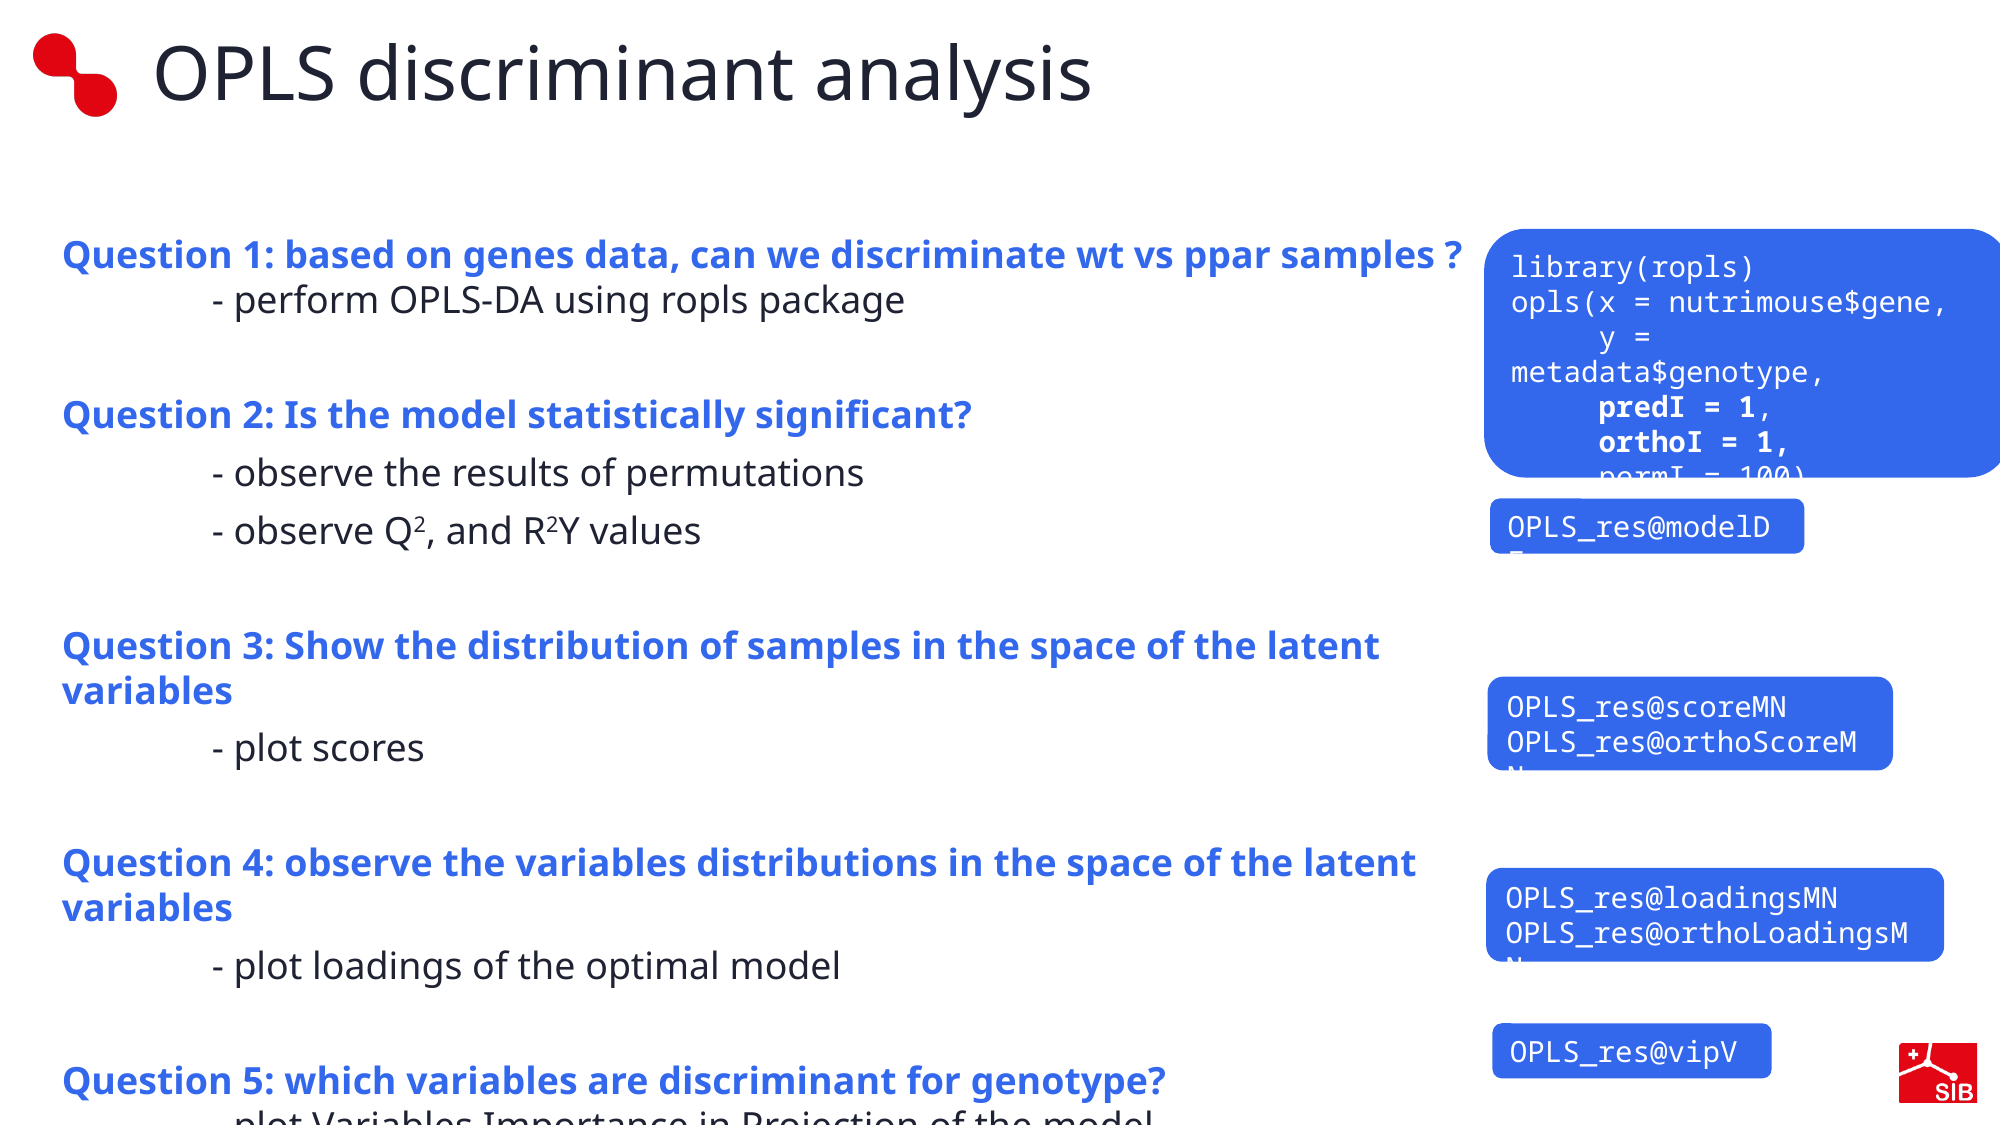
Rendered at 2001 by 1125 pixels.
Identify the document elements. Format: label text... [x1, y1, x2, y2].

text_box library(ropls) opls(x = nutrimouse$gene, y = metadata$genotype, predI = 1, orthoI = 1, permI = 100) [1484, 228, 2000, 478]
text_box OPLS_res@modelDF [1490, 498, 1805, 554]
picture [33, 33, 117, 117]
text_box OPLS_res@scoreMN OPLS_res@orthoScoreMN [1487, 676, 1894, 771]
title OPLS discriminant analysis [137, 42, 1863, 117]
text_box Question 1: based on genes data, can we discriminate wt vs ppar samples ? - perform OPLS-DA using ropls package Question 2: Is the model statistically significant? - observe the results of permutations - observe Q2, and R2Y values Question 3: Show the distribution of samples in the space of the latent variables - plot scores Question 4: observe the variables distributions in the space of the latent variables - plot loadings of the optimal model Question 5: which variables are discriminant for genotype? - plot Variables Importance in Projection of the model [47, 224, 1501, 1125]
text_box OPLS_res@vipVn [1492, 1023, 1772, 1079]
text_box OPLS_res@loadingsMN OPLS_res@orthoLoadingsMN [1486, 867, 1945, 962]
